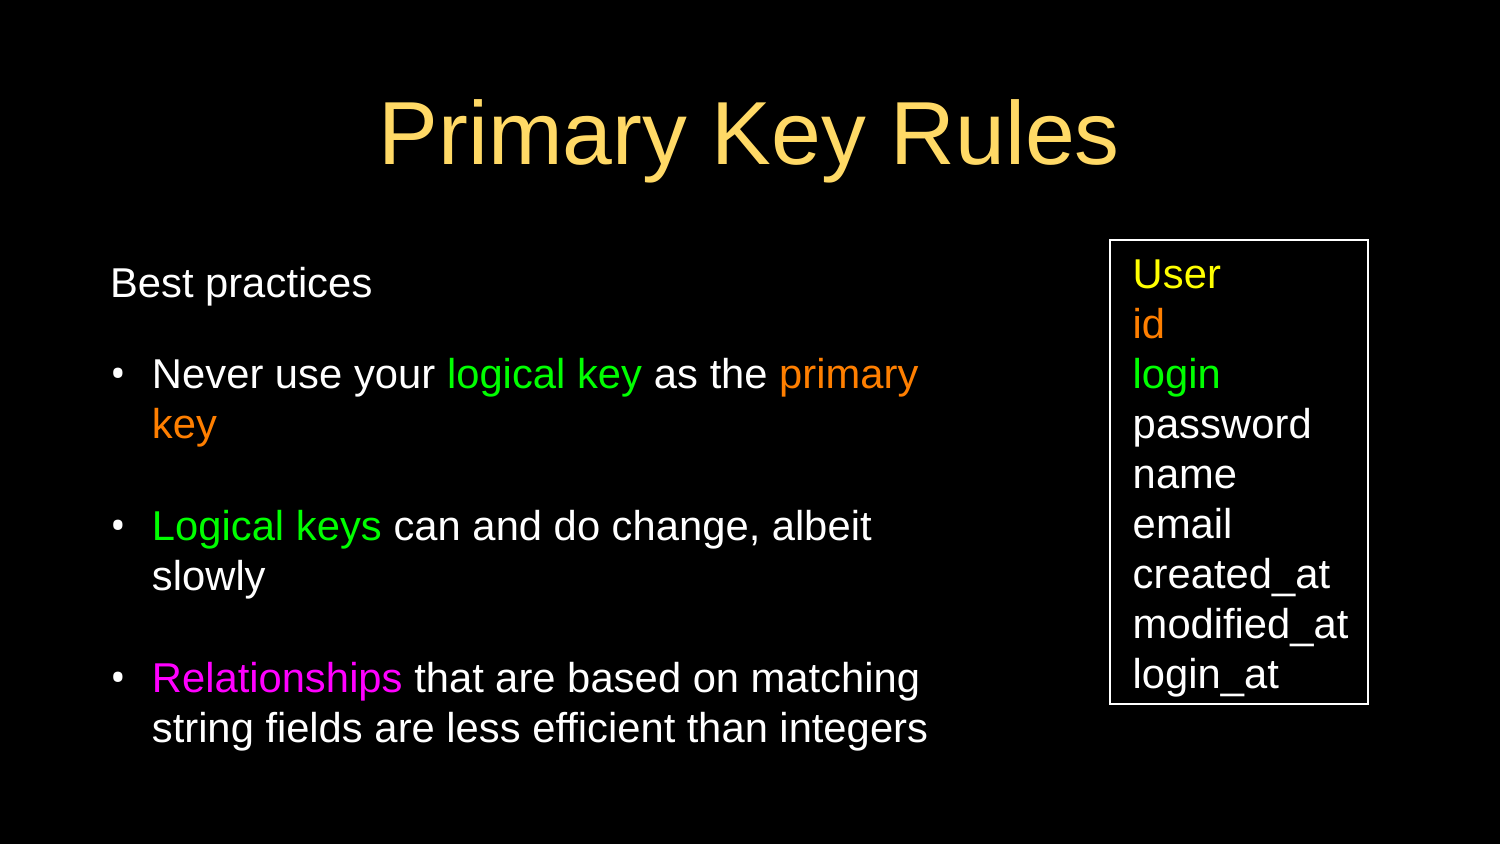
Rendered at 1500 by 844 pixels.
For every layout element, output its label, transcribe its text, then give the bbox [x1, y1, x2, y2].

list Best practices Never use your logical key as the primary key Logical keys can and do change, albeit slowly Relationships that are based on matching string fields are less efficient than integers [106, 240, 959, 767]
text_box User id login password name email created_at modified_at login_at [1109, 240, 1368, 705]
title Primary Key Rules [106, 22, 1393, 235]
